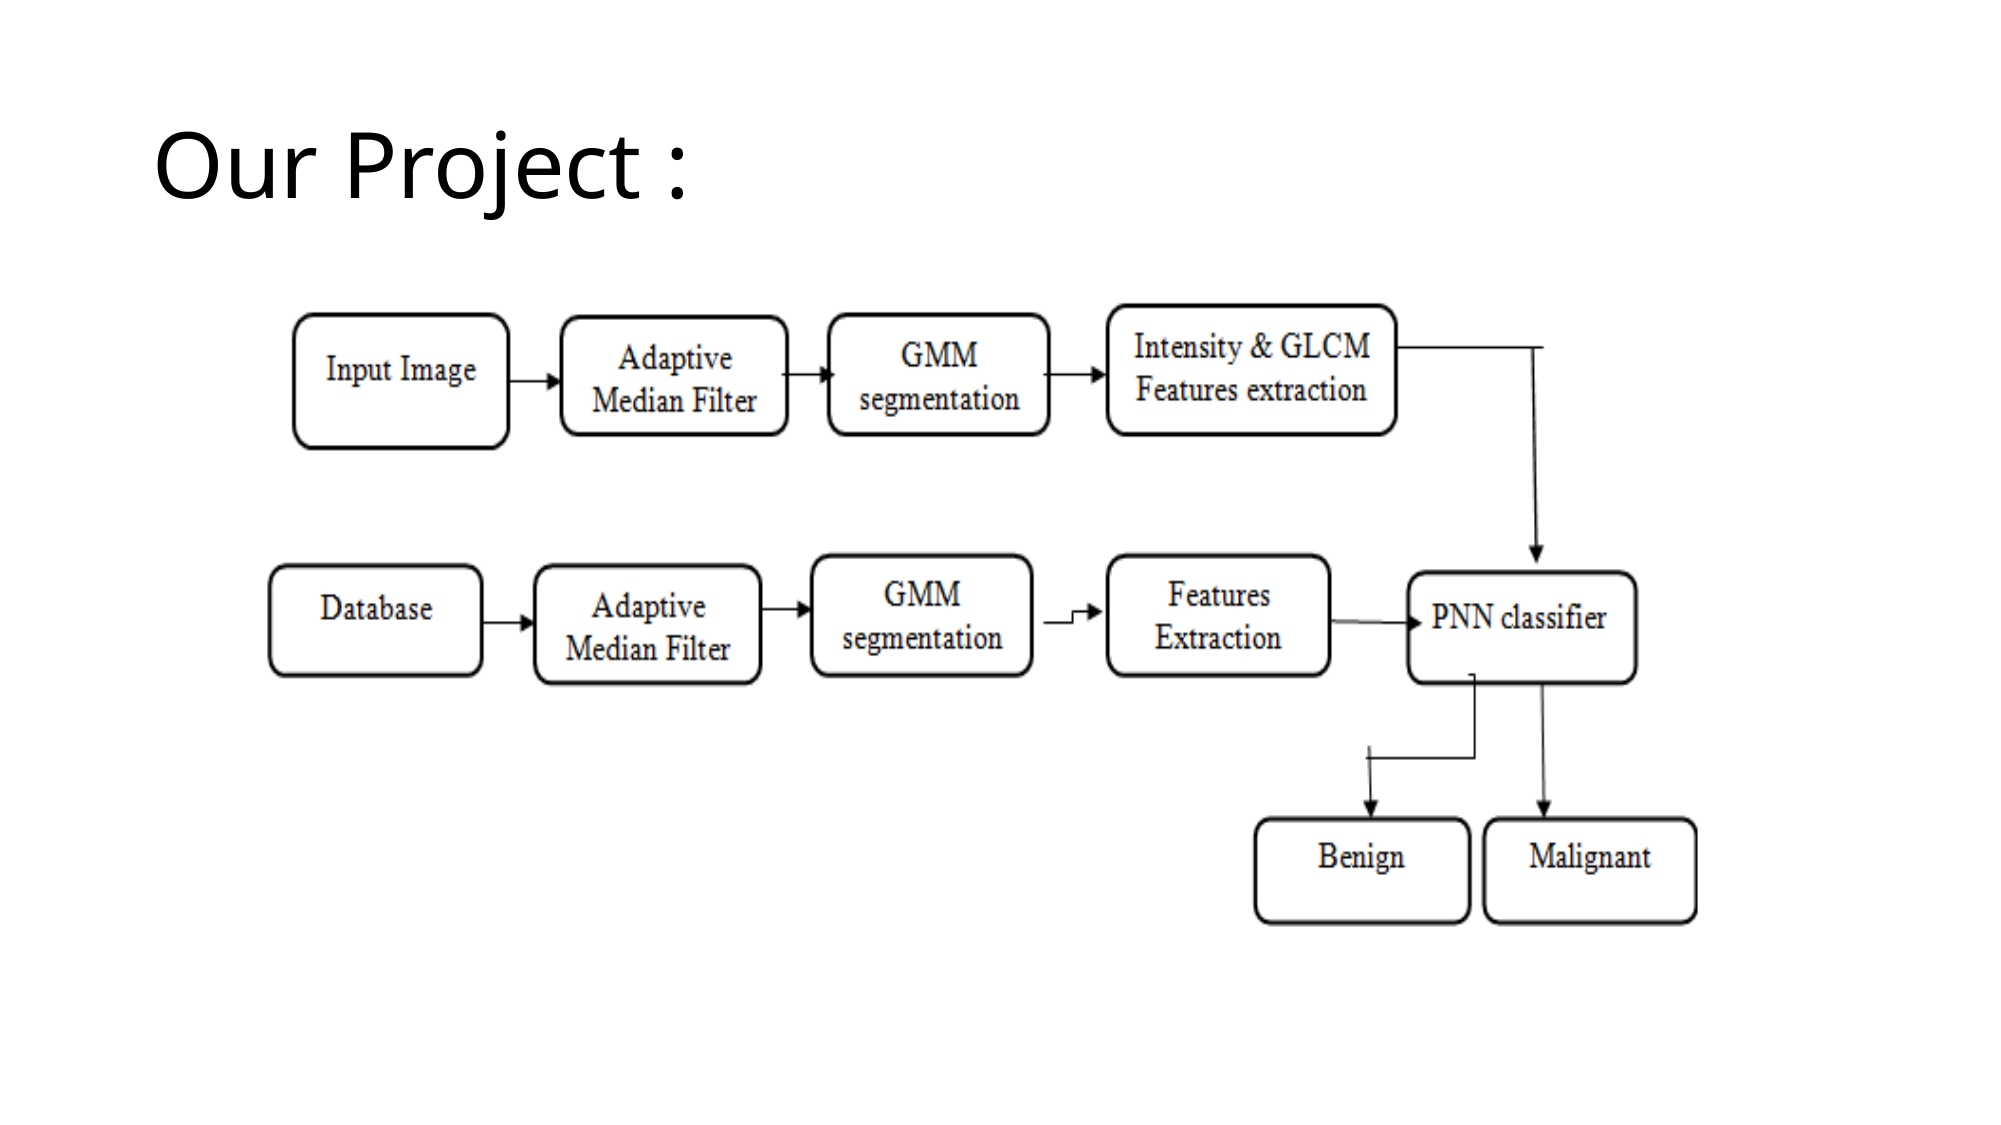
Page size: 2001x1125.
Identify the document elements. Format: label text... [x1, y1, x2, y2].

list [137, 277, 1863, 981]
title Our Project : [137, 59, 1863, 277]
